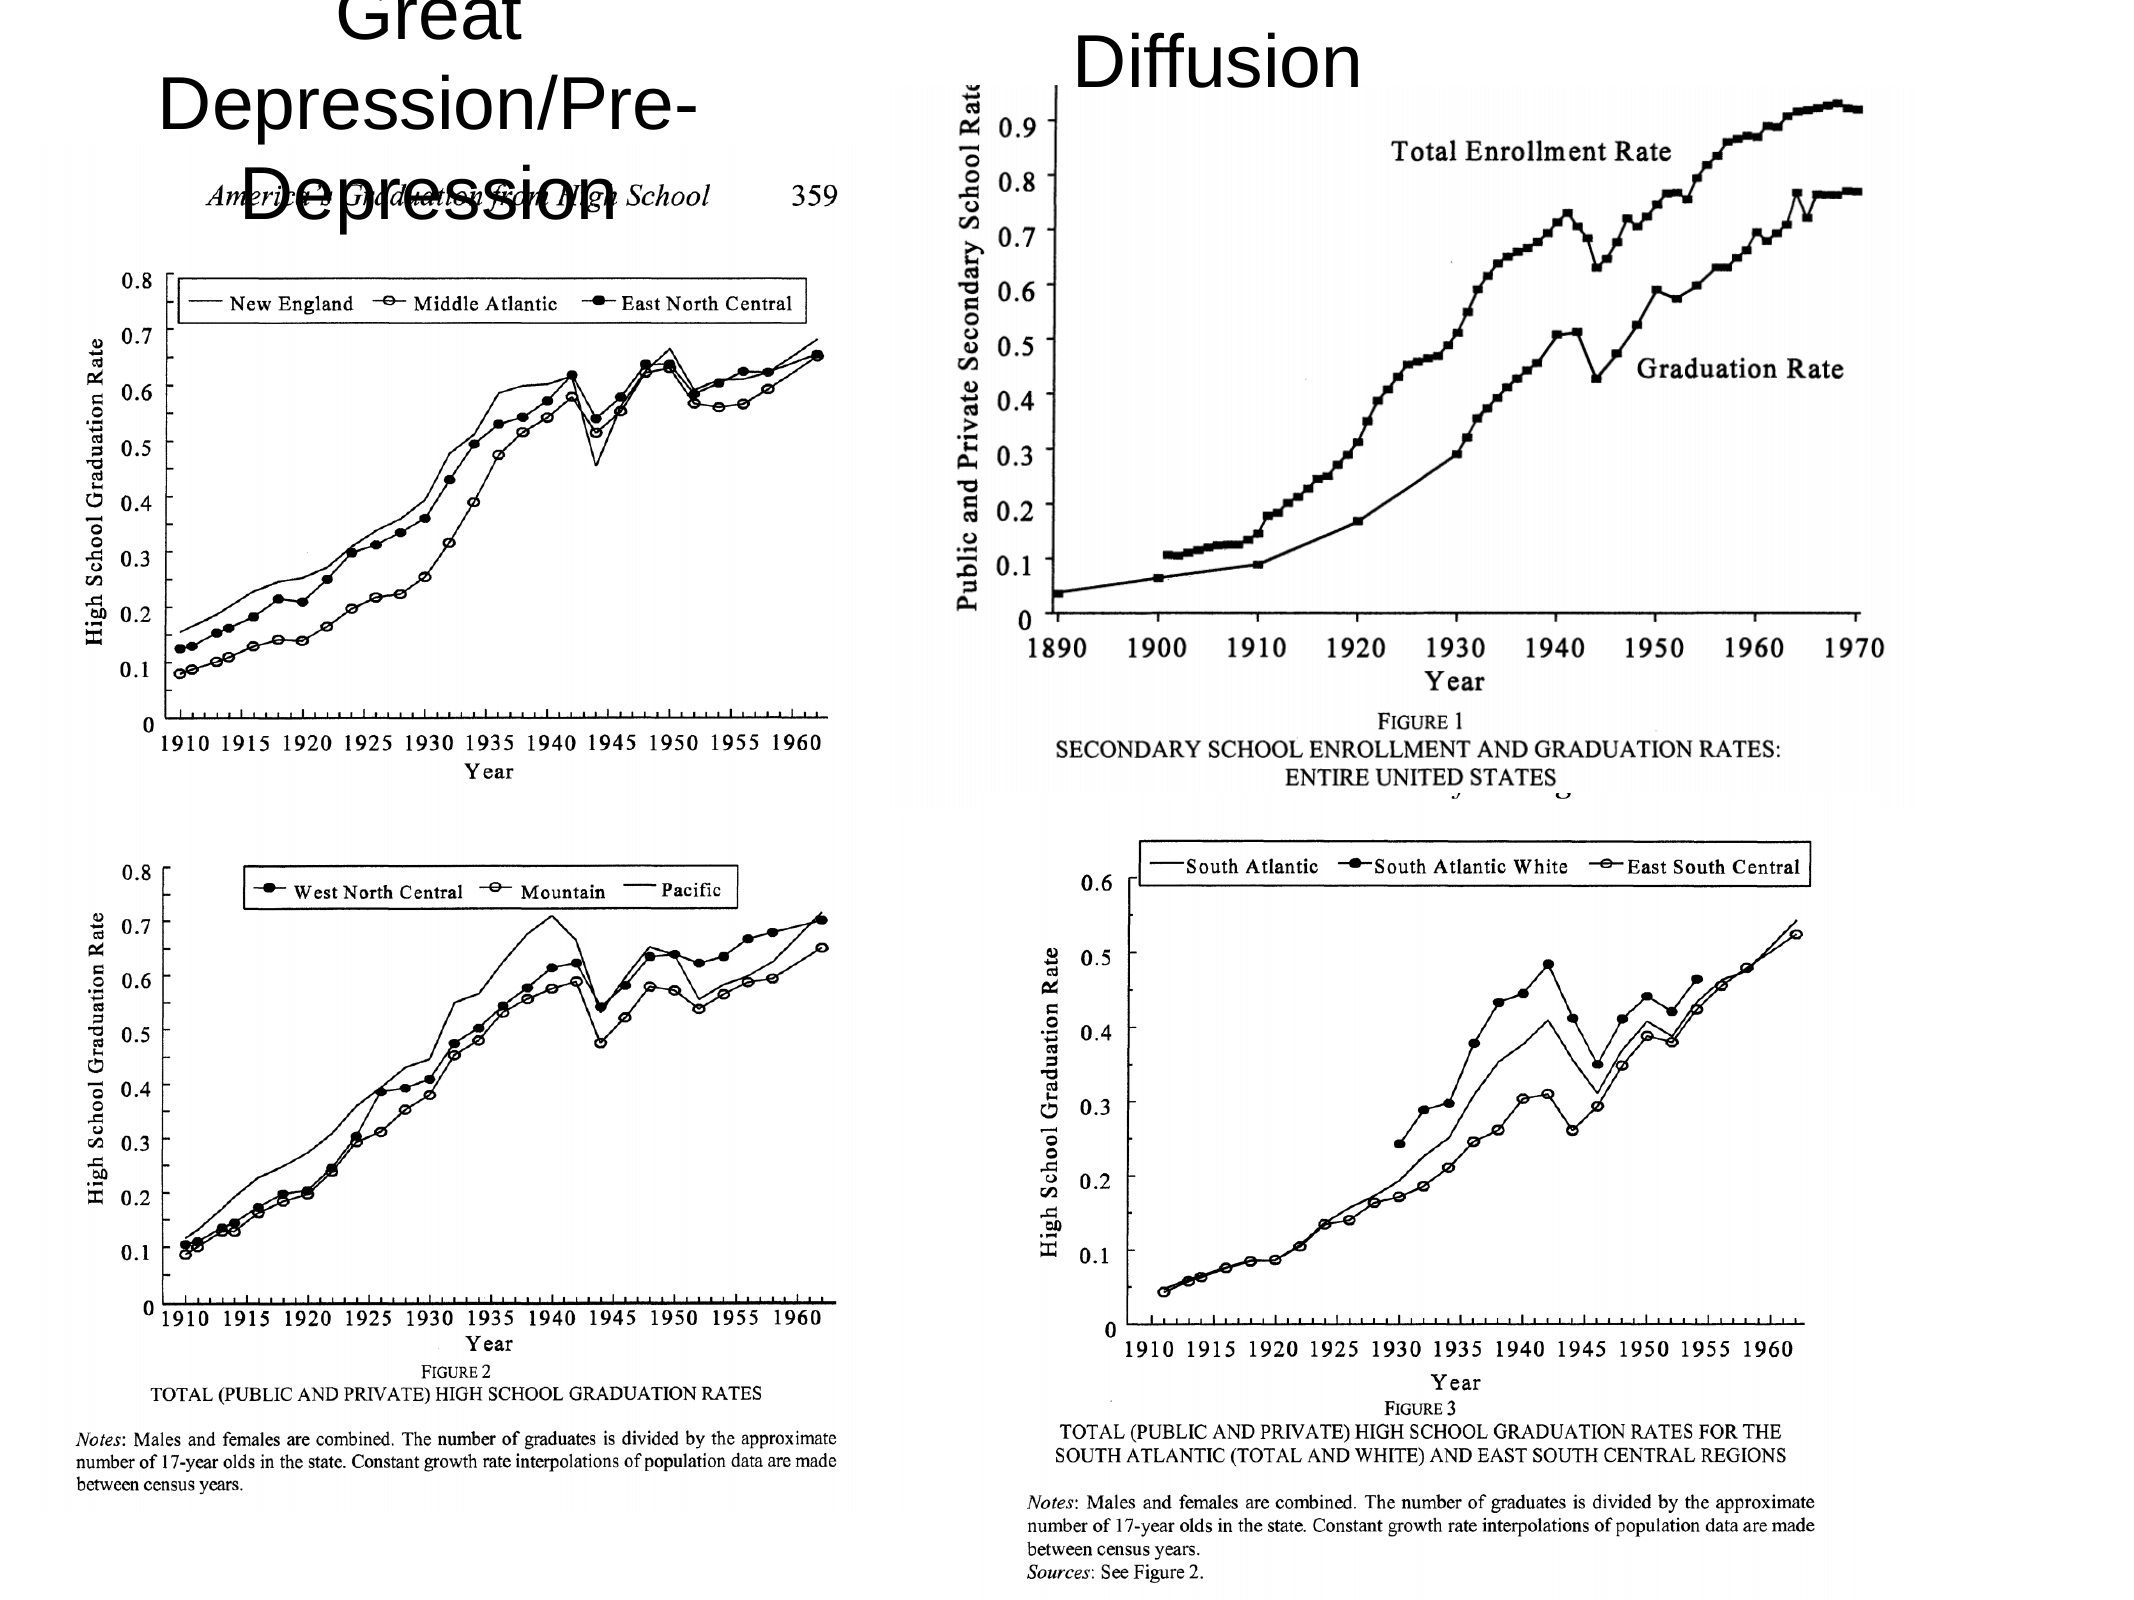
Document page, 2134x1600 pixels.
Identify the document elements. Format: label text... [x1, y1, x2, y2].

text_box Great Depression/Pre-Depression [75, 0, 783, 137]
picture [15, 84, 1918, 1600]
text_box Diffusion [1064, 3, 1393, 77]
